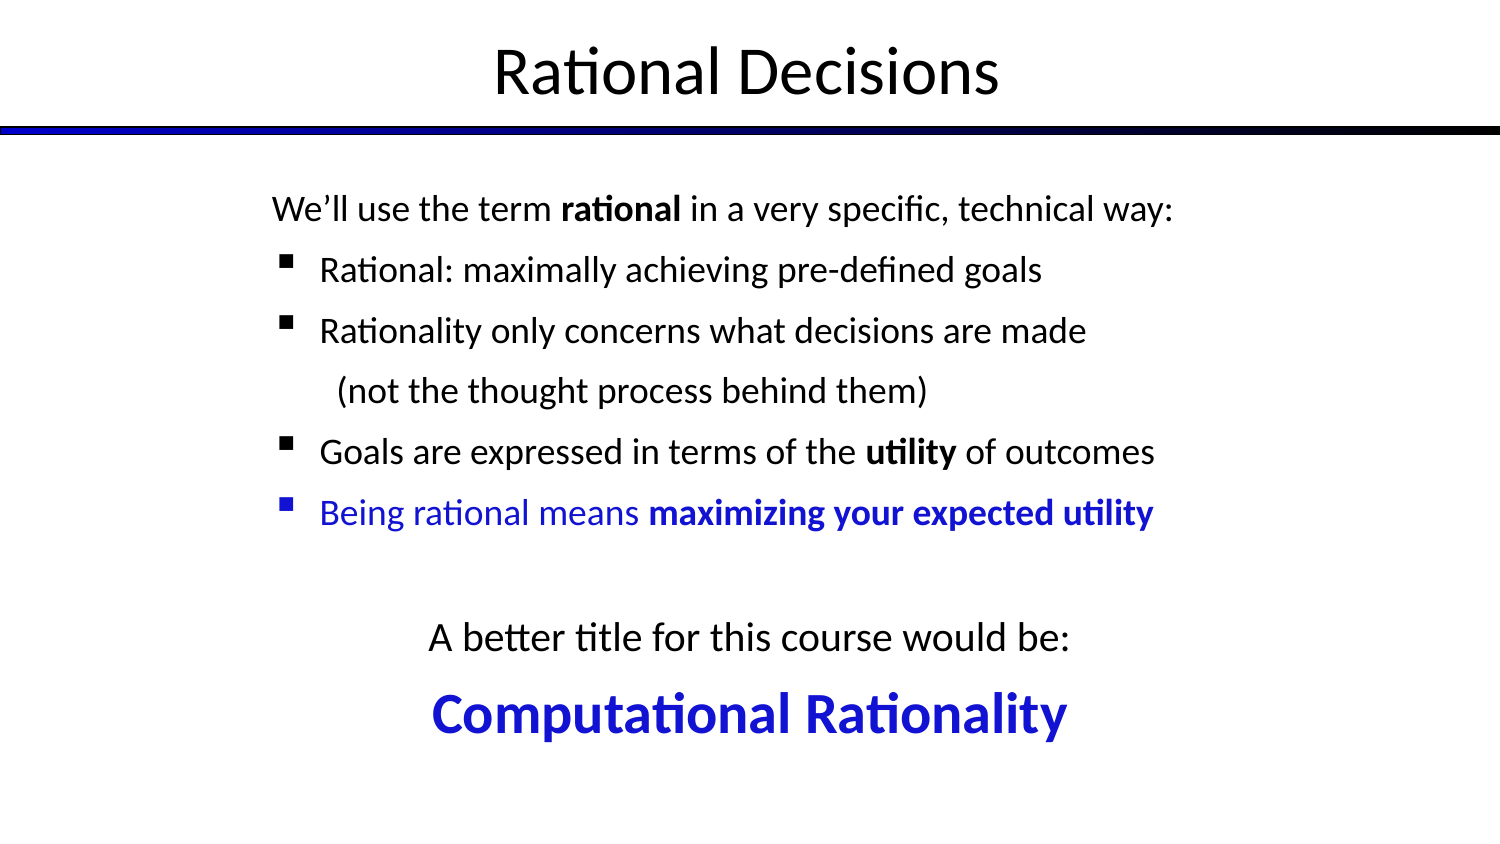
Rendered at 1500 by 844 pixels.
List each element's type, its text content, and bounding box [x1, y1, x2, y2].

title Rational Decisions [0, 0, 1500, 138]
text_box A better title for this course would be: Computational Rationality [0, 609, 1500, 727]
text_box We’ll use the term rational in a very specific, technical way: Rational: maximally achieving pre-defined goals Rationality only concerns what decisions are made (not the thought process behind them) Goals are expressed in terms of the utility of outcomes Being rational means maximizing your expected utility [249, 184, 1375, 502]
